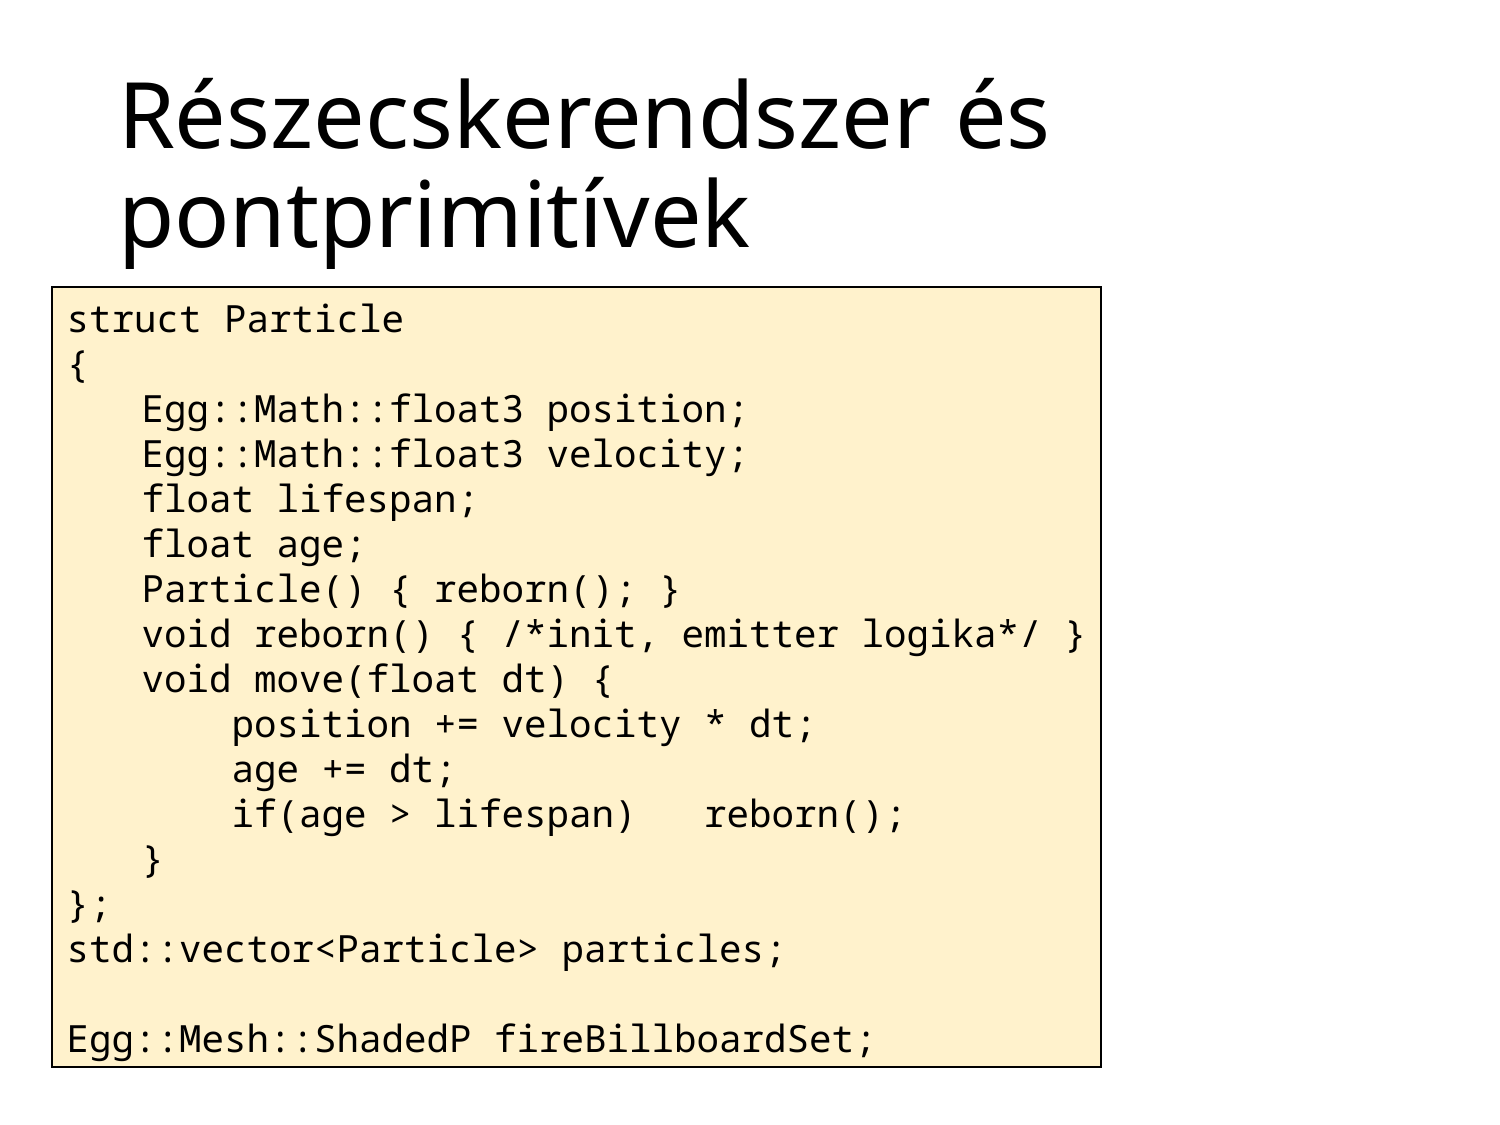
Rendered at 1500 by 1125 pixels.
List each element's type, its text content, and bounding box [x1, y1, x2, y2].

text_box struct Particle { Egg::Math::float3 position; Egg::Math::float3 velocity; float lifespan; float age; Particle() { reborn(); } void reborn() { /*init, emitter logika*/ } void move(float dt) { position += velocity * dt; age += dt; if(age > lifespan) reborn(); } }; std::vector<Particle> particles; Egg::Mesh::ShadedP fireBillboardSet; [51, 287, 1102, 1068]
title Részecskerendszer és pontprimitívek [103, 59, 1397, 278]
